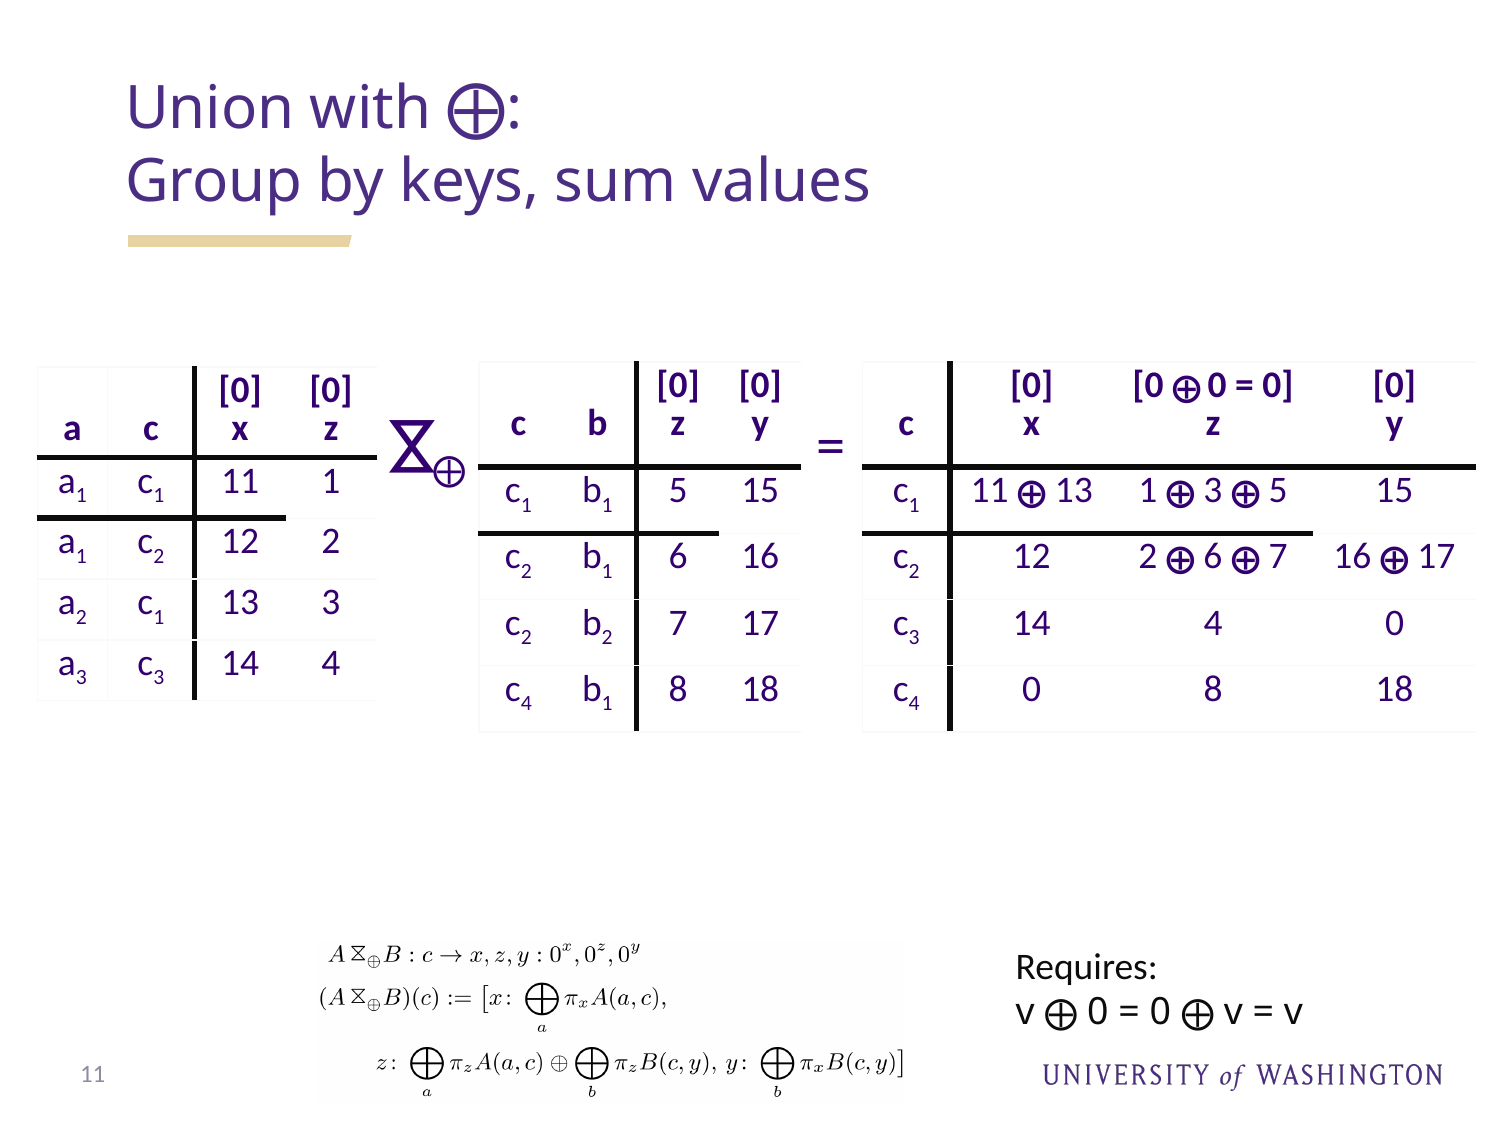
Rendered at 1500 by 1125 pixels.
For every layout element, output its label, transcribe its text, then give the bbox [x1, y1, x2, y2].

table_cell a1 [38, 460, 107, 515]
table_cell 0 [953, 666, 1113, 731]
table_header a [38, 368, 107, 455]
table_cell 6 [639, 536, 719, 599]
table_cell c3 [108, 641, 192, 700]
table_cell a2 [38, 580, 107, 639]
table_cell 12 [197, 521, 286, 578]
table_header [0] x [953, 363, 1113, 464]
table_cell 17 [719, 600, 801, 665]
table_header [0] z [639, 363, 719, 464]
table_cell 12 [953, 536, 1113, 599]
table_cell c1 [863, 470, 947, 531]
picture [315, 938, 906, 1103]
table_cell 1 [286, 460, 377, 518]
table_cell 4 [1113, 600, 1313, 665]
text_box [368, 403, 480, 497]
text_box = [802, 400, 861, 485]
table_cell 15 [1313, 470, 1476, 533]
list Union with ⨁: Group by keys, sum values [110, 60, 973, 224]
table_cell c3 [863, 600, 947, 665]
table_cell 5 [639, 470, 719, 531]
table_header c [108, 368, 192, 455]
table_cell c2 [108, 521, 192, 578]
table_cell b1 [558, 536, 634, 599]
table_cell 14 [197, 641, 286, 700]
table_cell c4 [480, 666, 558, 731]
table_cell 11 [197, 460, 286, 515]
table_cell 18 [1313, 666, 1476, 731]
table_header [0] y [1313, 363, 1476, 464]
picture [128, 235, 352, 247]
table_header b [558, 363, 634, 464]
text_box Requires: v ⨁ 0 = 0 ⨁ v = v [1000, 934, 1318, 1039]
table_header [0] z [286, 368, 377, 455]
table_header [0] x [197, 368, 286, 455]
table_cell b1 [558, 666, 634, 731]
table_cell 4 [286, 641, 377, 700]
table_cell c2 [863, 536, 947, 599]
table_cell b2 [558, 600, 634, 665]
table_cell 15 [719, 470, 801, 533]
table_cell 14 [953, 600, 1113, 665]
slide_number 11 [64, 1042, 310, 1103]
table_cell c2 [480, 600, 558, 665]
table_cell 11 ⨁ 13 [953, 470, 1113, 531]
table_cell 3 [286, 580, 377, 639]
table_cell c2 [480, 536, 558, 599]
table_cell b1 [558, 470, 634, 531]
table_cell a1 [38, 521, 107, 578]
table_cell 2 ⨁ 6 ⨁ 7 [1113, 536, 1313, 599]
table_cell c1 [480, 470, 558, 531]
table_cell 13 [197, 580, 286, 639]
table_cell c1 [108, 580, 192, 639]
table_cell a3 [38, 641, 107, 700]
table_cell 8 [1113, 666, 1313, 731]
table_cell 2 [286, 519, 377, 578]
table_cell 16 ⨁ 17 [1313, 534, 1476, 599]
table_cell 8 [639, 666, 719, 731]
table_cell 7 [639, 600, 719, 665]
table_header [0] y [719, 363, 801, 464]
picture [1043, 1064, 1442, 1091]
table_header [0 ⨁ 0 = 0] z [1113, 363, 1313, 464]
table_cell 18 [719, 666, 801, 731]
table_cell 1 ⨁ 3 ⨁ 5 [1113, 470, 1313, 531]
table_cell c4 [863, 666, 947, 731]
table_header c [480, 363, 558, 464]
table_cell c1 [108, 460, 192, 515]
table_cell 0 [1313, 600, 1476, 665]
table_header c [863, 363, 947, 464]
table_cell 16 [719, 534, 801, 599]
